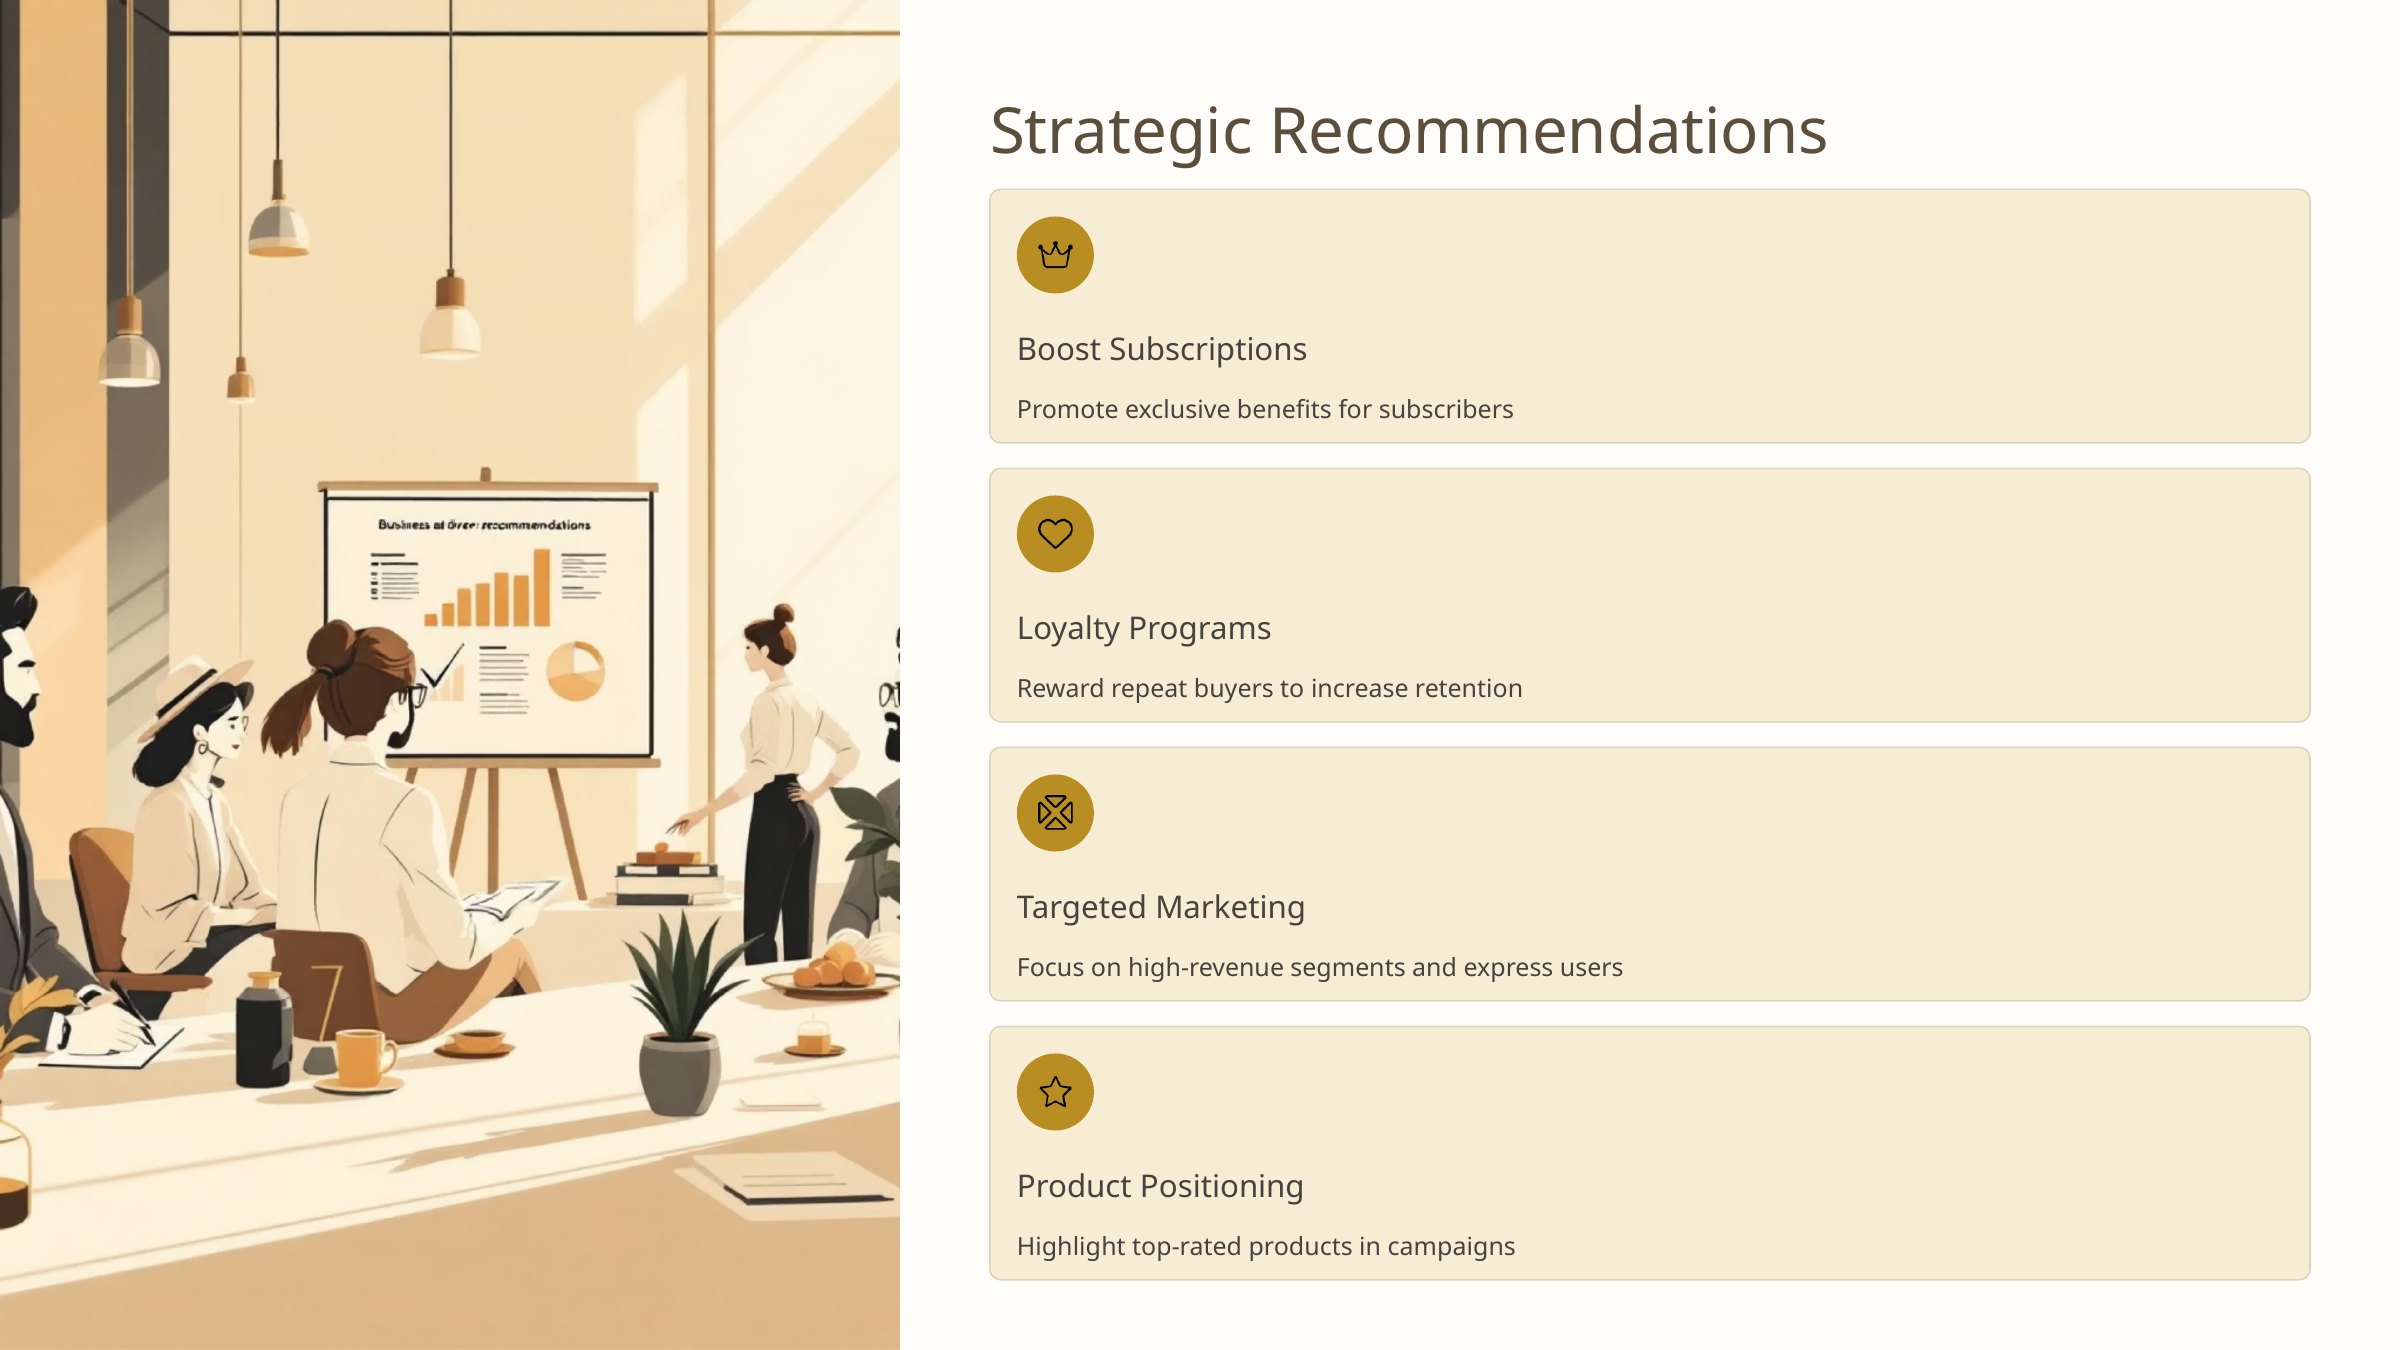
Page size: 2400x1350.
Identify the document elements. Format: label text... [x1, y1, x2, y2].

text_box [989, 1026, 2311, 1280]
picture [1037, 511, 1073, 556]
text_box Loyalty Programs [1016, 598, 1339, 639]
text_box Reward repeat buyers to increase retention [1016, 653, 2284, 695]
picture [1037, 790, 1073, 835]
text_box [989, 747, 2311, 1001]
picture [0, 0, 901, 1350]
text_box Highlight top-rated products in campaigns [1016, 1211, 2284, 1253]
text_box Promote exclusive benefits for subscribers [1016, 374, 2284, 416]
text_box Focus on high-revenue segments and express users [1016, 932, 2284, 974]
picture [1037, 232, 1073, 277]
text_box [989, 189, 2311, 443]
text_box [1016, 774, 1094, 852]
text_box Strategic Recommendations [989, 70, 1919, 151]
text_box Targeted Marketing [1016, 877, 1341, 918]
text_box [989, 468, 2311, 722]
text_box [1016, 495, 1094, 573]
text_box Product Positioning [1016, 1156, 1343, 1197]
picture [1037, 1069, 1073, 1114]
text_box Boost Subscriptions [1016, 319, 1344, 360]
text_box [1016, 1053, 1094, 1131]
text_box [1016, 216, 1094, 294]
